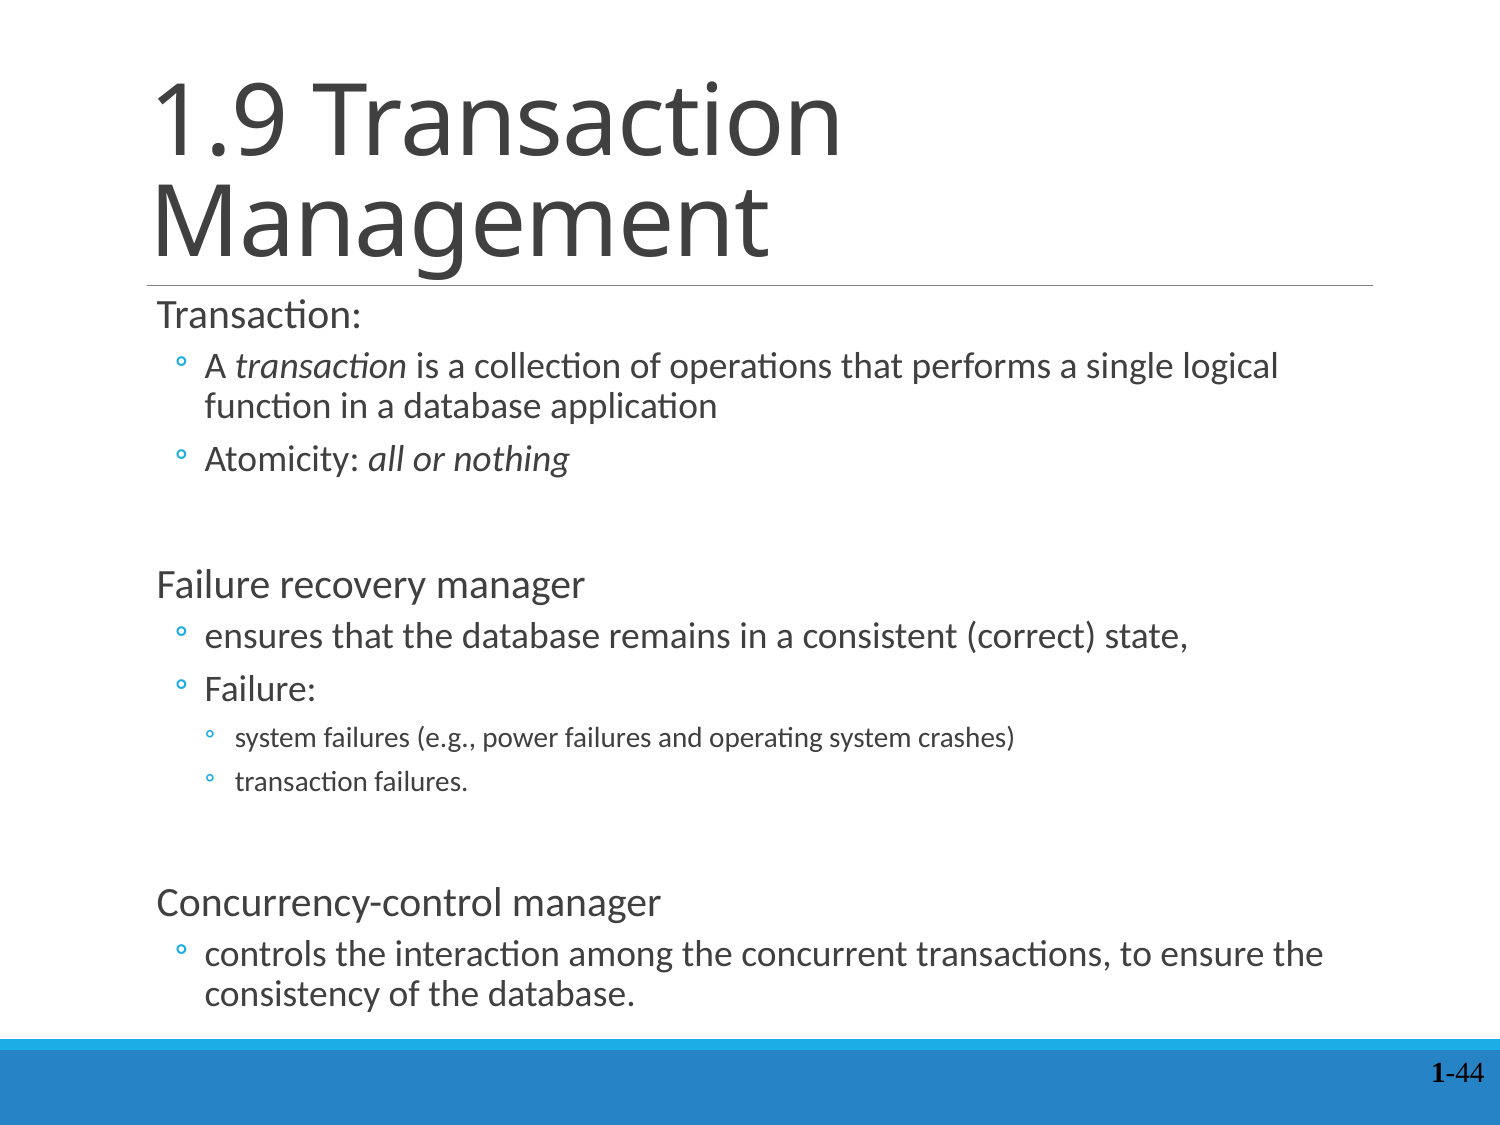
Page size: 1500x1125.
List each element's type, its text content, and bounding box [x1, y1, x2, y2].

slide_number 1-44 [1374, 1045, 1500, 1096]
title 1.9 Transaction Management [134, 47, 1373, 285]
list Transaction: A transaction is a collection of operations that performs a single logical function in a database application Atomicity: all or nothing Failure recovery manager ensures that the database remains in a consistent (correct) state, Failure: system failures (e.g., power failures and operating system crashes) transaction failures. Concurrency-control manager controls the interaction among the concurrent transactions, to ensure the consistency of the database. [141, 284, 1393, 1036]
